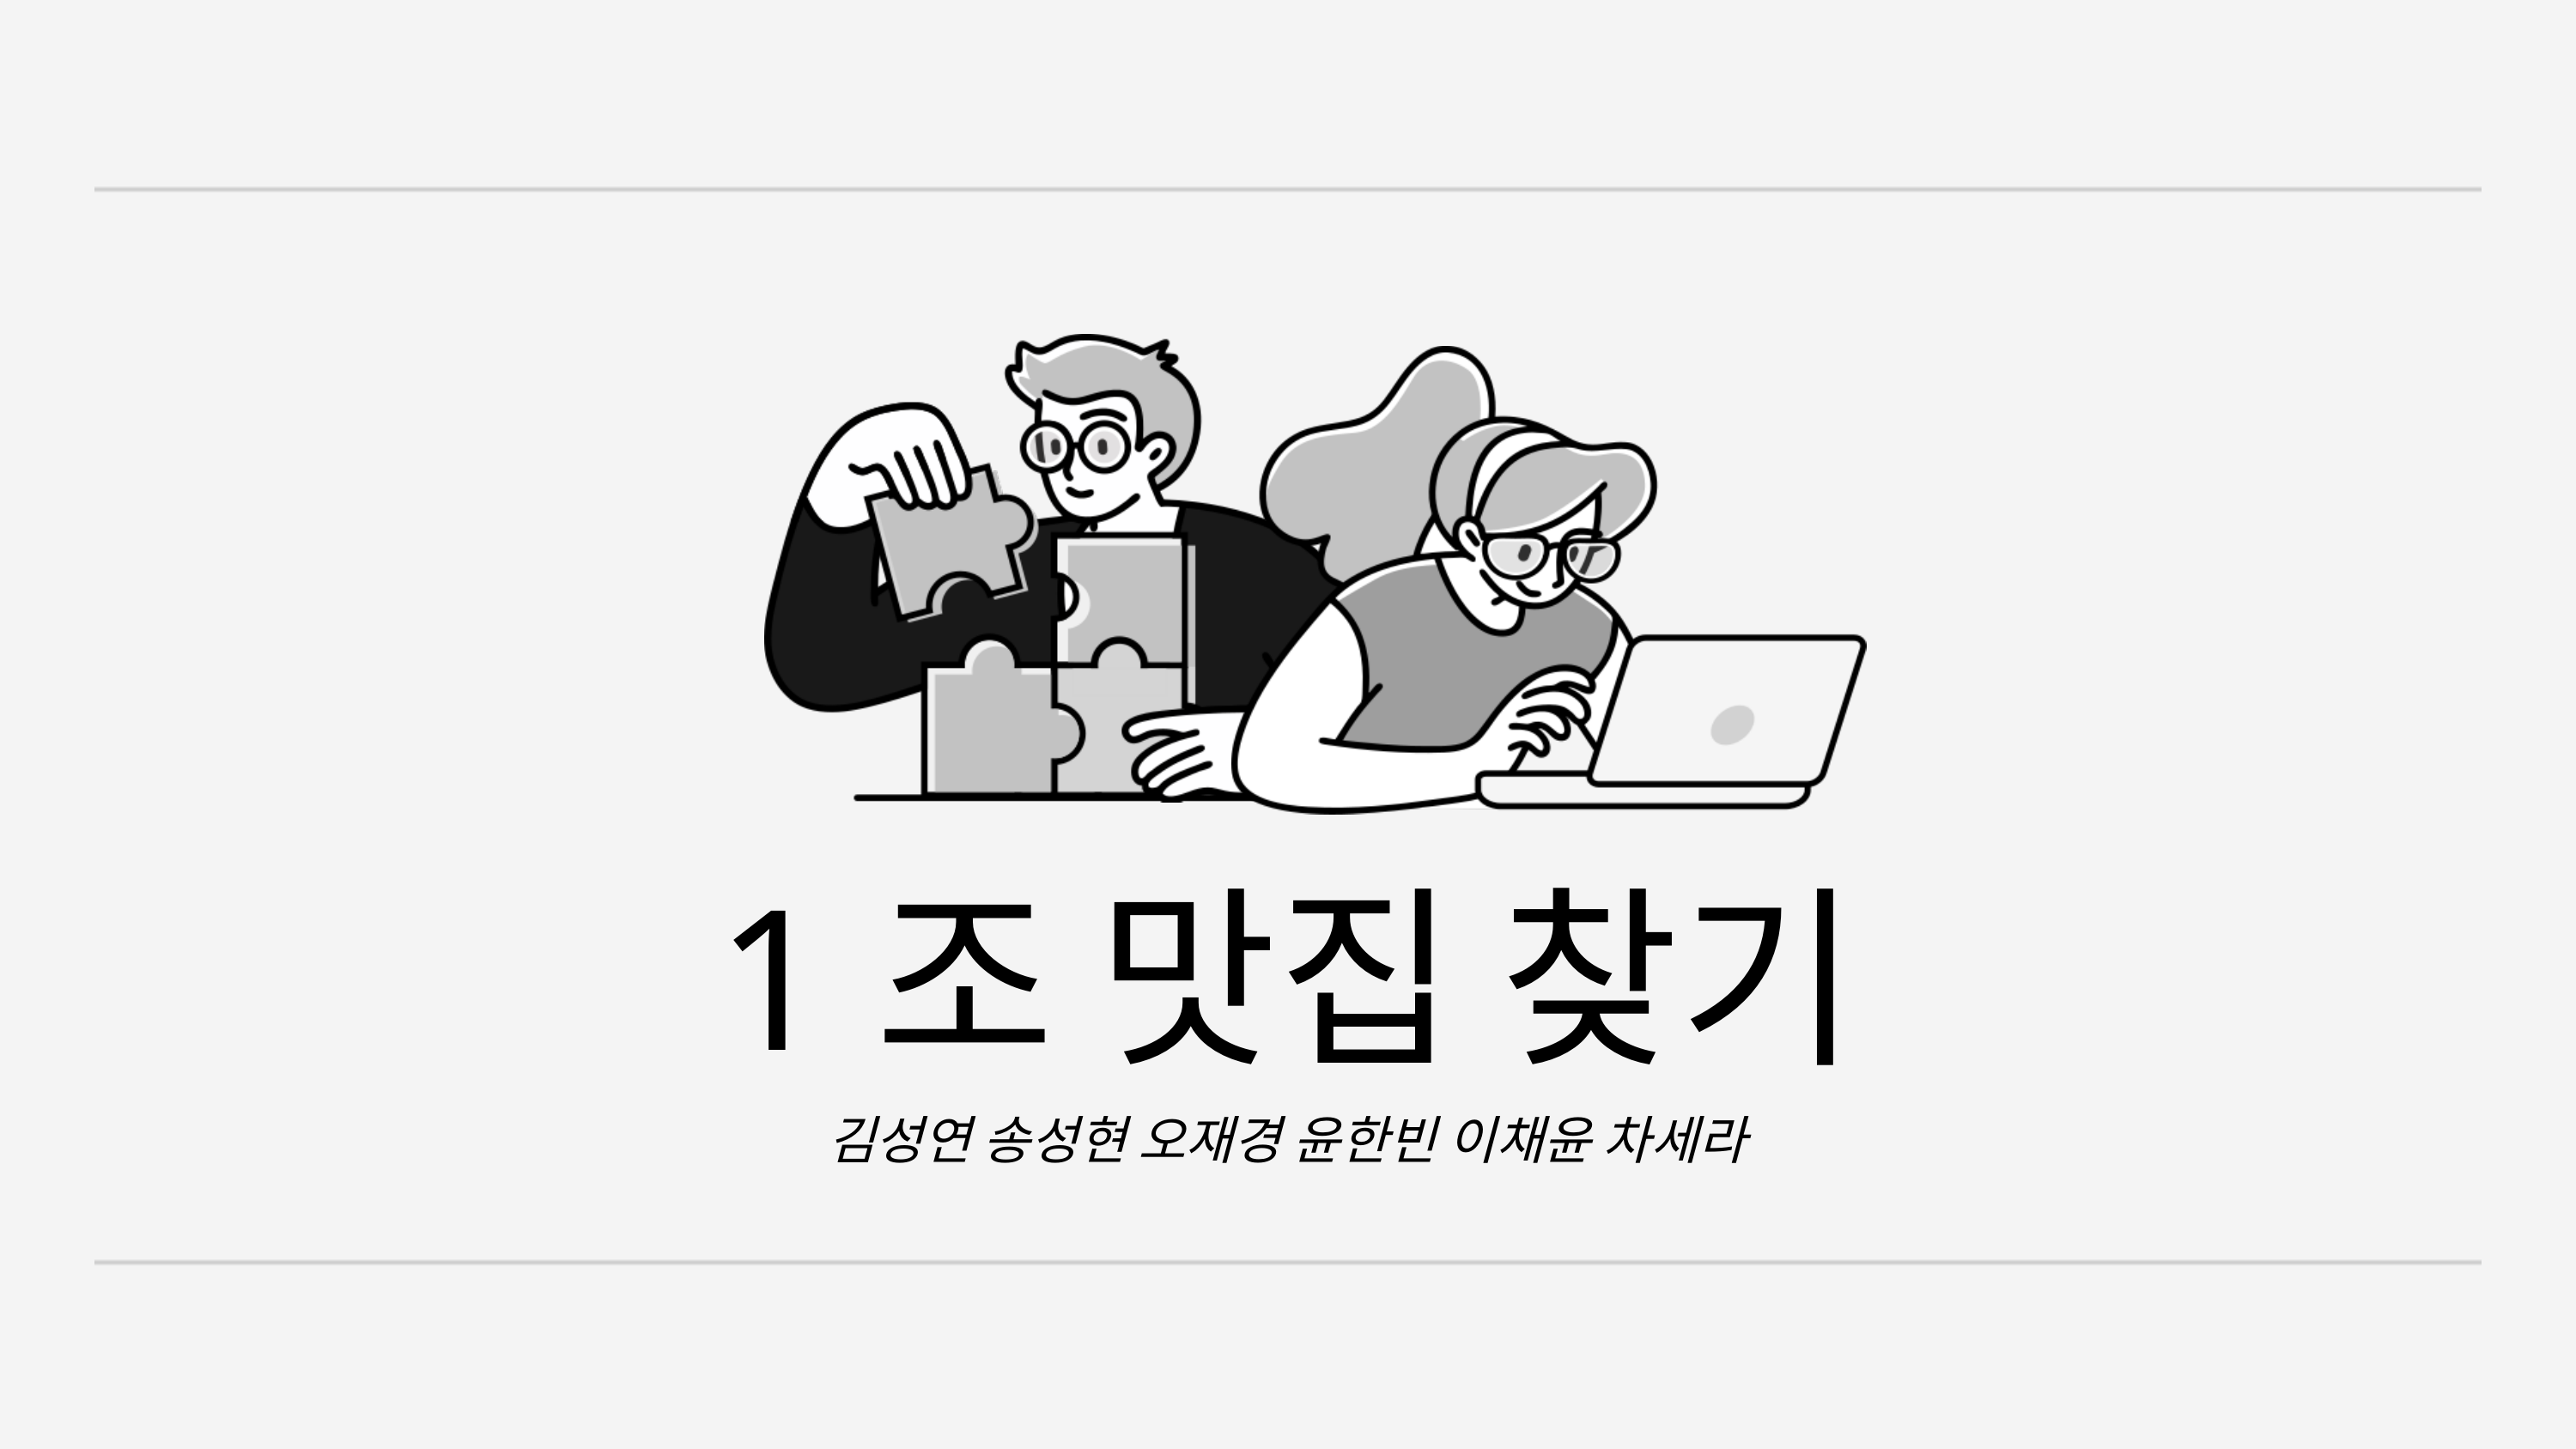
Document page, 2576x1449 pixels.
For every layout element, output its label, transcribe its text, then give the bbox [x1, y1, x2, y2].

picture [94, 181, 2482, 198]
picture [94, 1254, 2482, 1271]
picture [763, 333, 1867, 815]
text_box 김성연 송성현 오재경 윤한빈 이채윤 차세라 [404, 1100, 2172, 1176]
text_box 1조 맛집 찾기 [0, 848, 2576, 1096]
